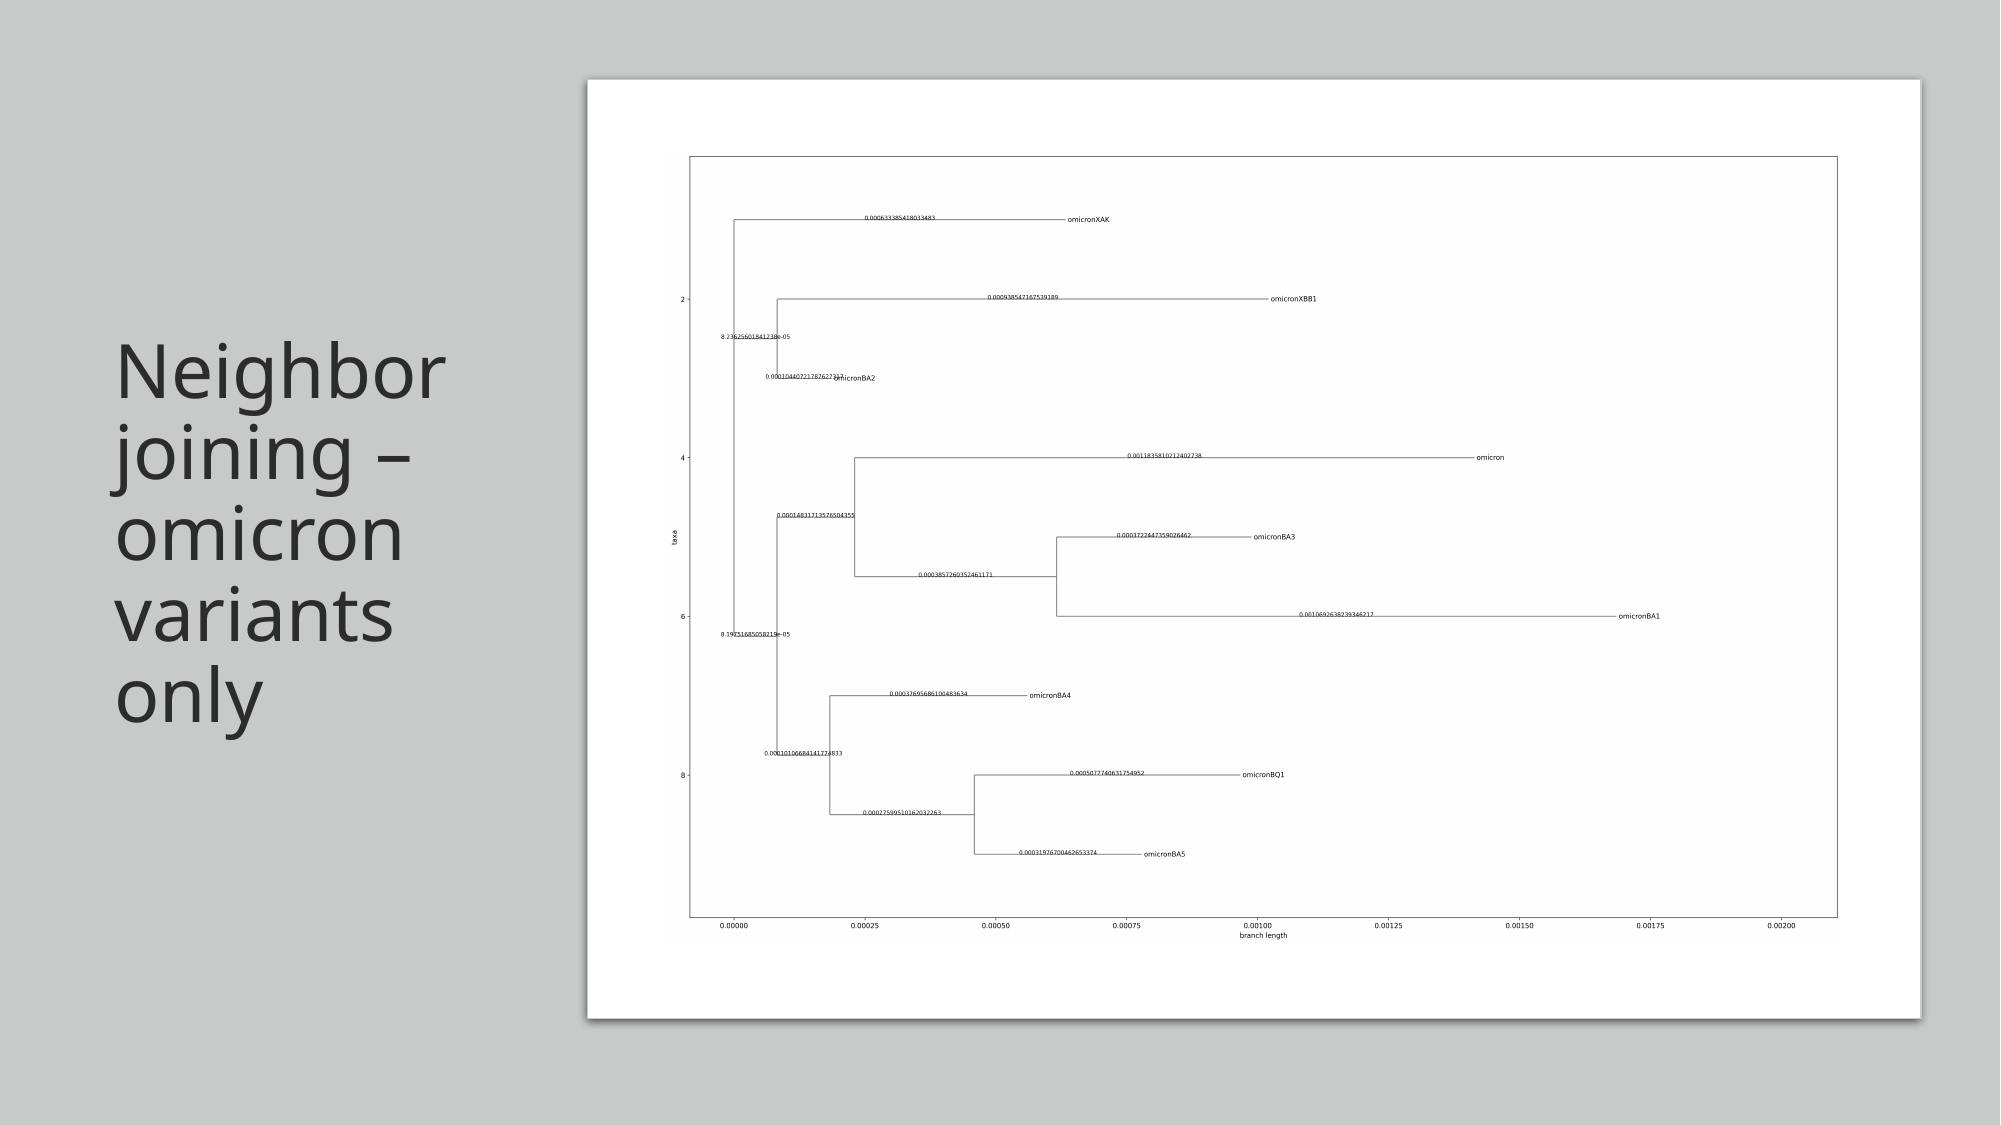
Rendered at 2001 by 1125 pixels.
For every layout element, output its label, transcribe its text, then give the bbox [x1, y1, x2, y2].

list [666, 154, 1842, 944]
text_box [586, 78, 1922, 1019]
text_box [0, 0, 2000, 1125]
title Neighbor joining – omicron variants only [99, 104, 527, 968]
